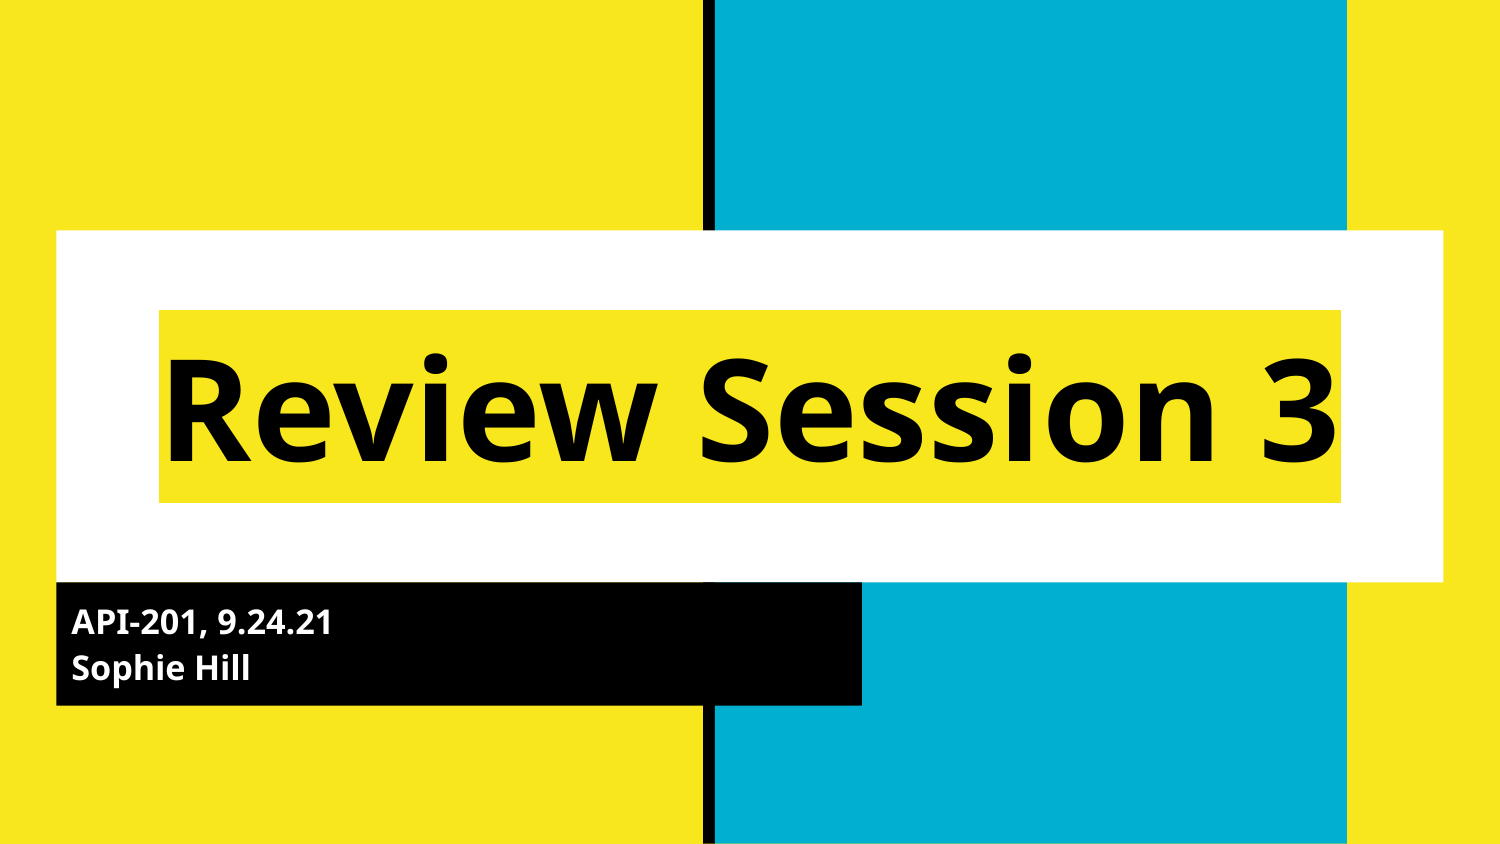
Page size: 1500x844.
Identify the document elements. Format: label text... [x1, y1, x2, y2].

subtitle API-201, 9.24.21 Sophie Hill [56, 582, 862, 706]
title Review Session 3 [56, 230, 1444, 583]
